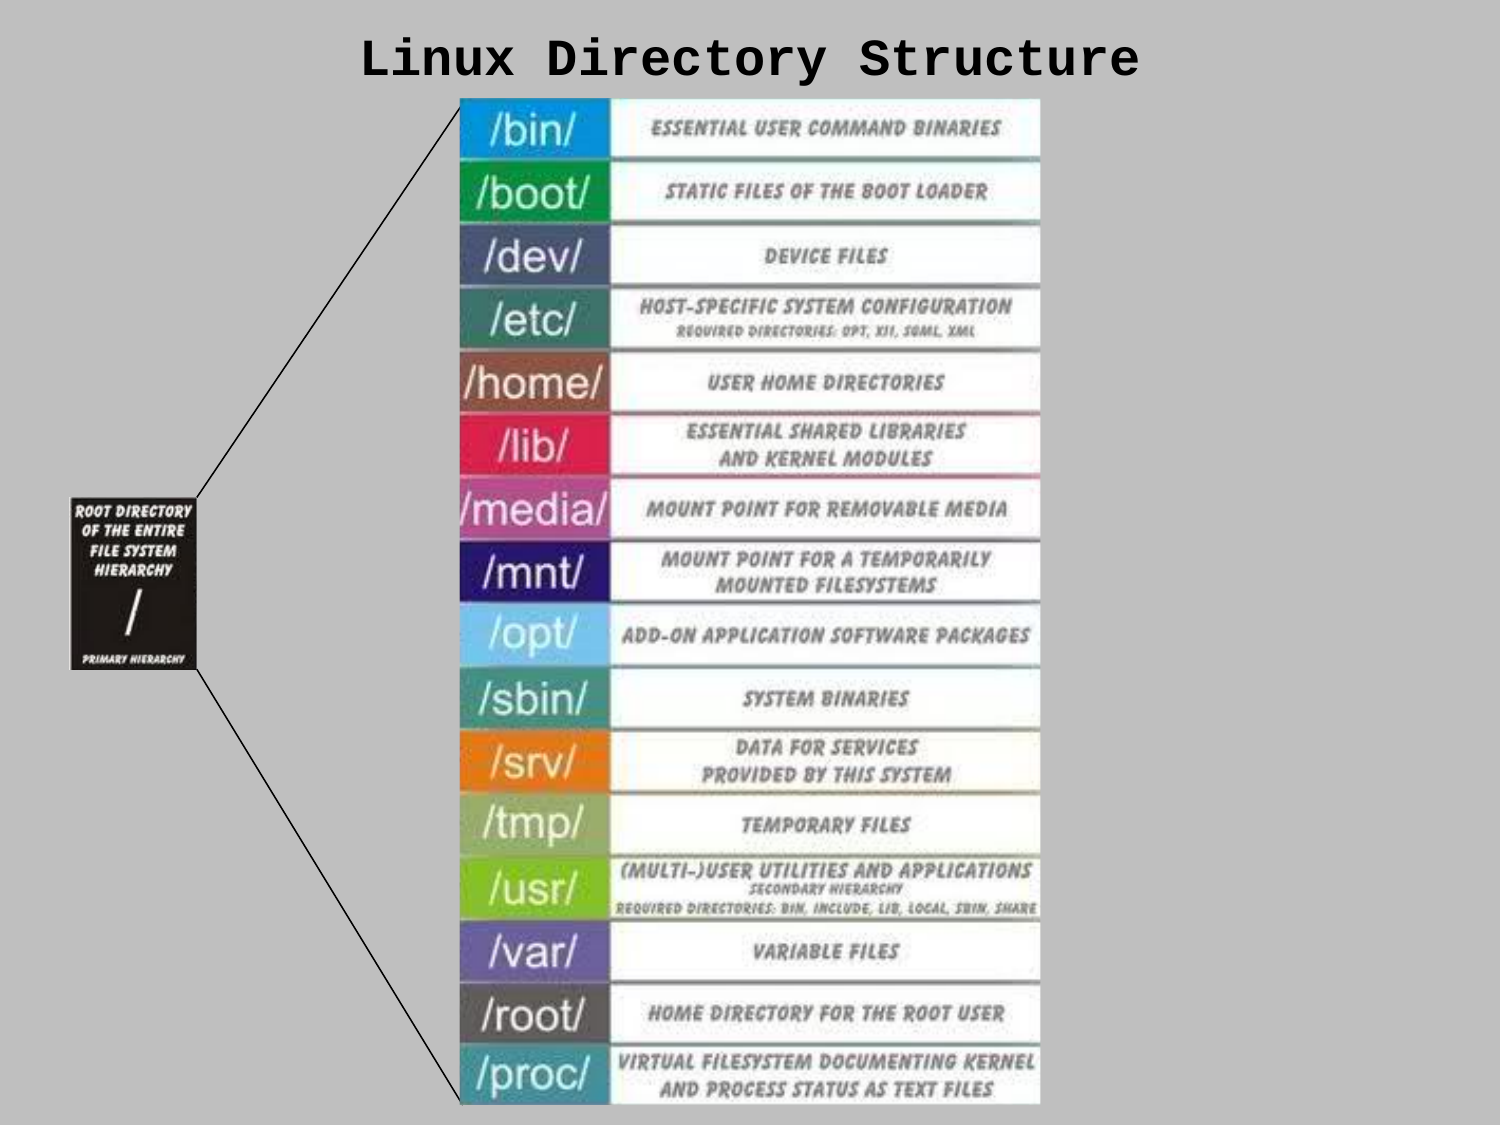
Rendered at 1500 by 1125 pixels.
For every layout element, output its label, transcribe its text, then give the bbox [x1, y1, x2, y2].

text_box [196, 103, 454, 498]
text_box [196, 668, 454, 1106]
text_box Linux Directory Structure [61, 12, 1439, 98]
picture [459, 97, 1041, 1106]
picture [69, 497, 197, 670]
